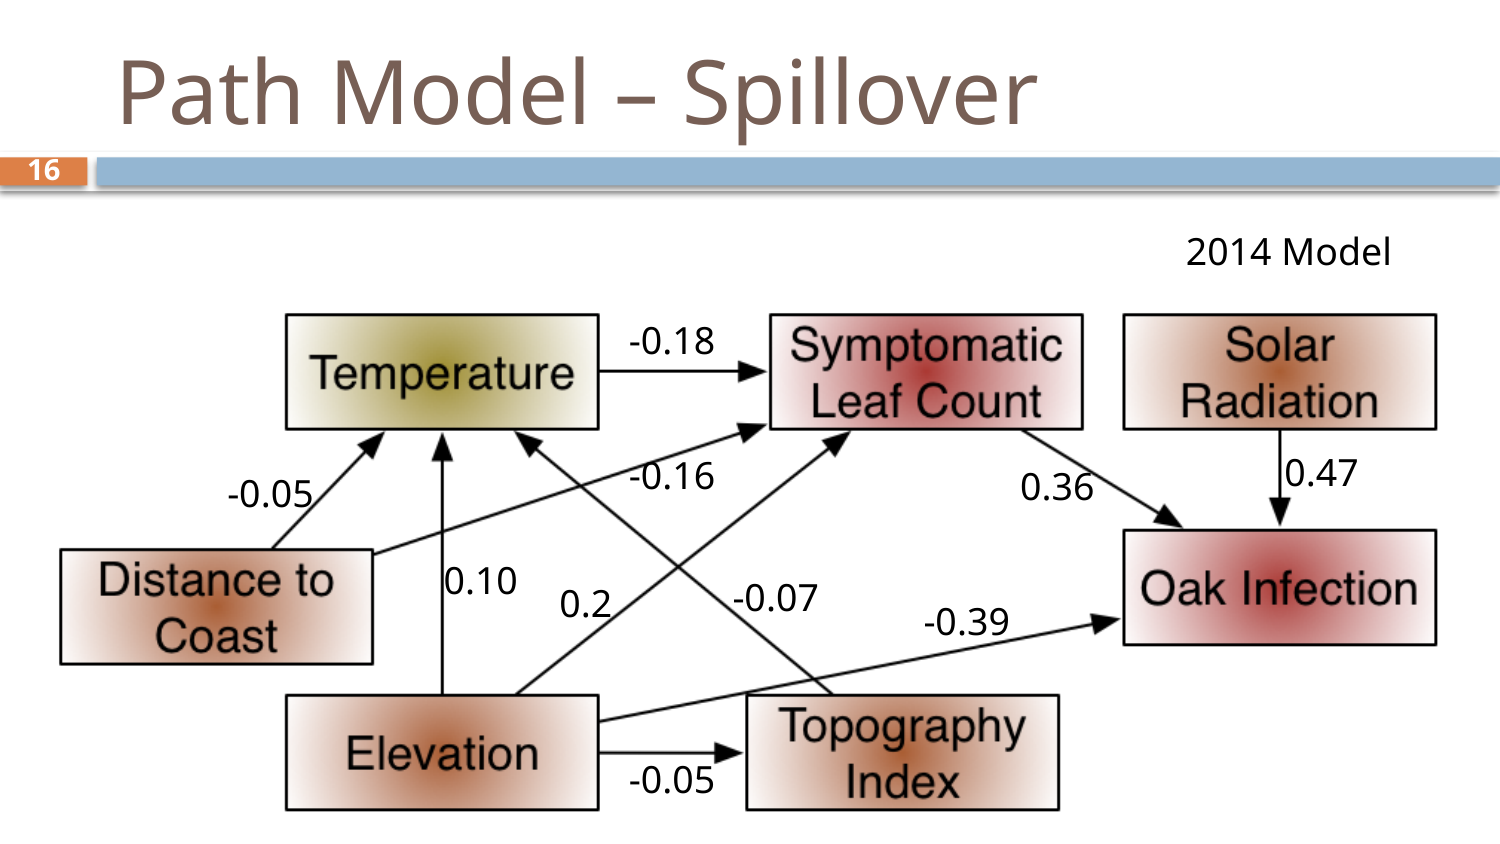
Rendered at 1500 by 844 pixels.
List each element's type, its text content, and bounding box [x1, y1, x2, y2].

text_box 2014 Model [1171, 220, 1408, 281]
slide_number 16 [0, 156, 88, 187]
title Path Model – Spillover [100, 28, 1438, 150]
picture [55, 309, 1443, 816]
